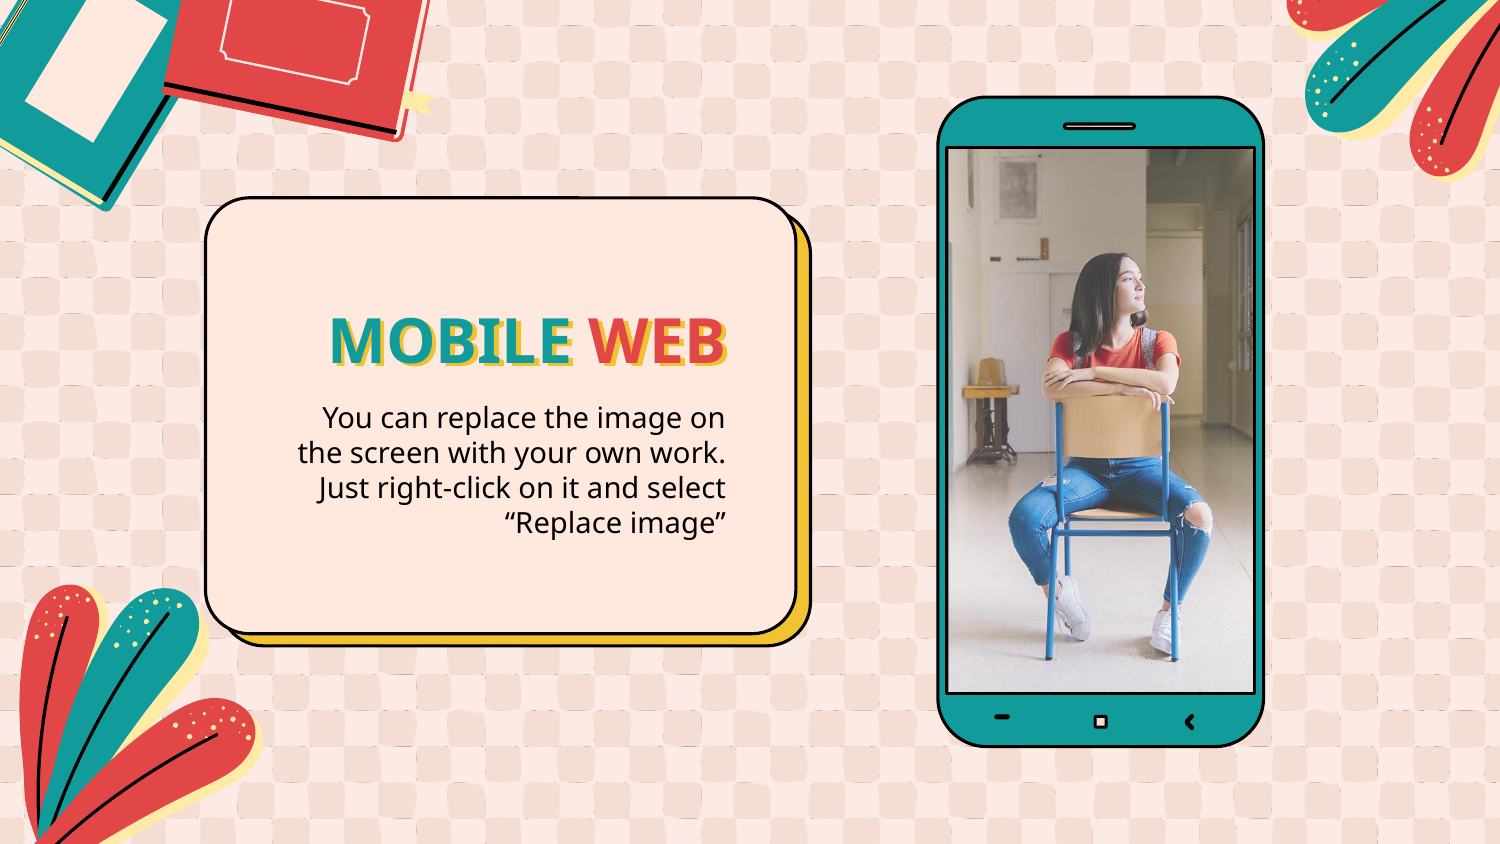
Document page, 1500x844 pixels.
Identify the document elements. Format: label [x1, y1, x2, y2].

picture [0, 0, 1500, 844]
picture [0, 0, 17, 27]
text_box [205, 197, 811, 647]
text_box [937, 97, 1264, 747]
